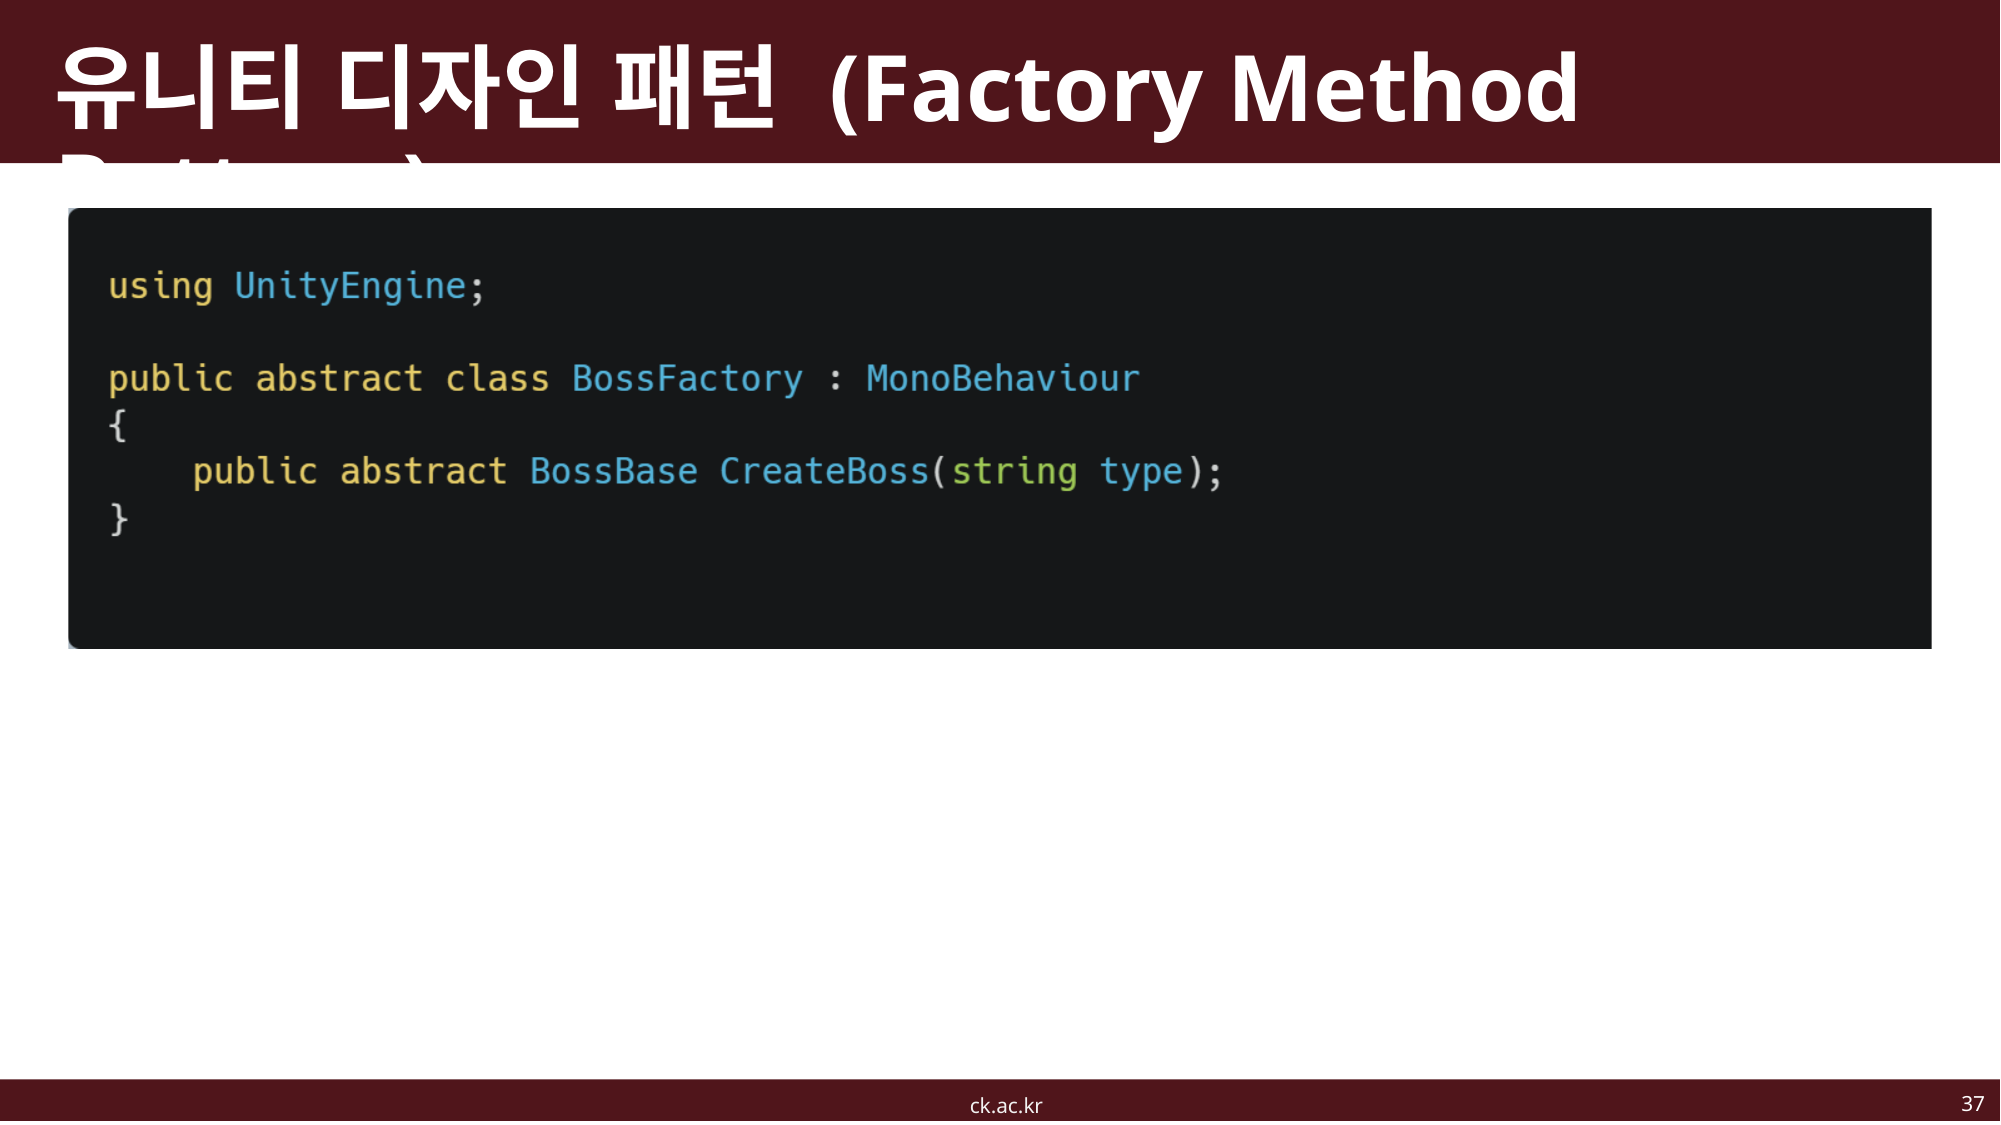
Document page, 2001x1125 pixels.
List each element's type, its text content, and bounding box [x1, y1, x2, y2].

footer ck.ac.kr [949, 1084, 1064, 1125]
title 유니티 디자인 패턴 (Factory Method Pattern) [39, 34, 1984, 149]
slide_number 37 [1911, 1083, 2000, 1125]
picture [68, 208, 1932, 649]
